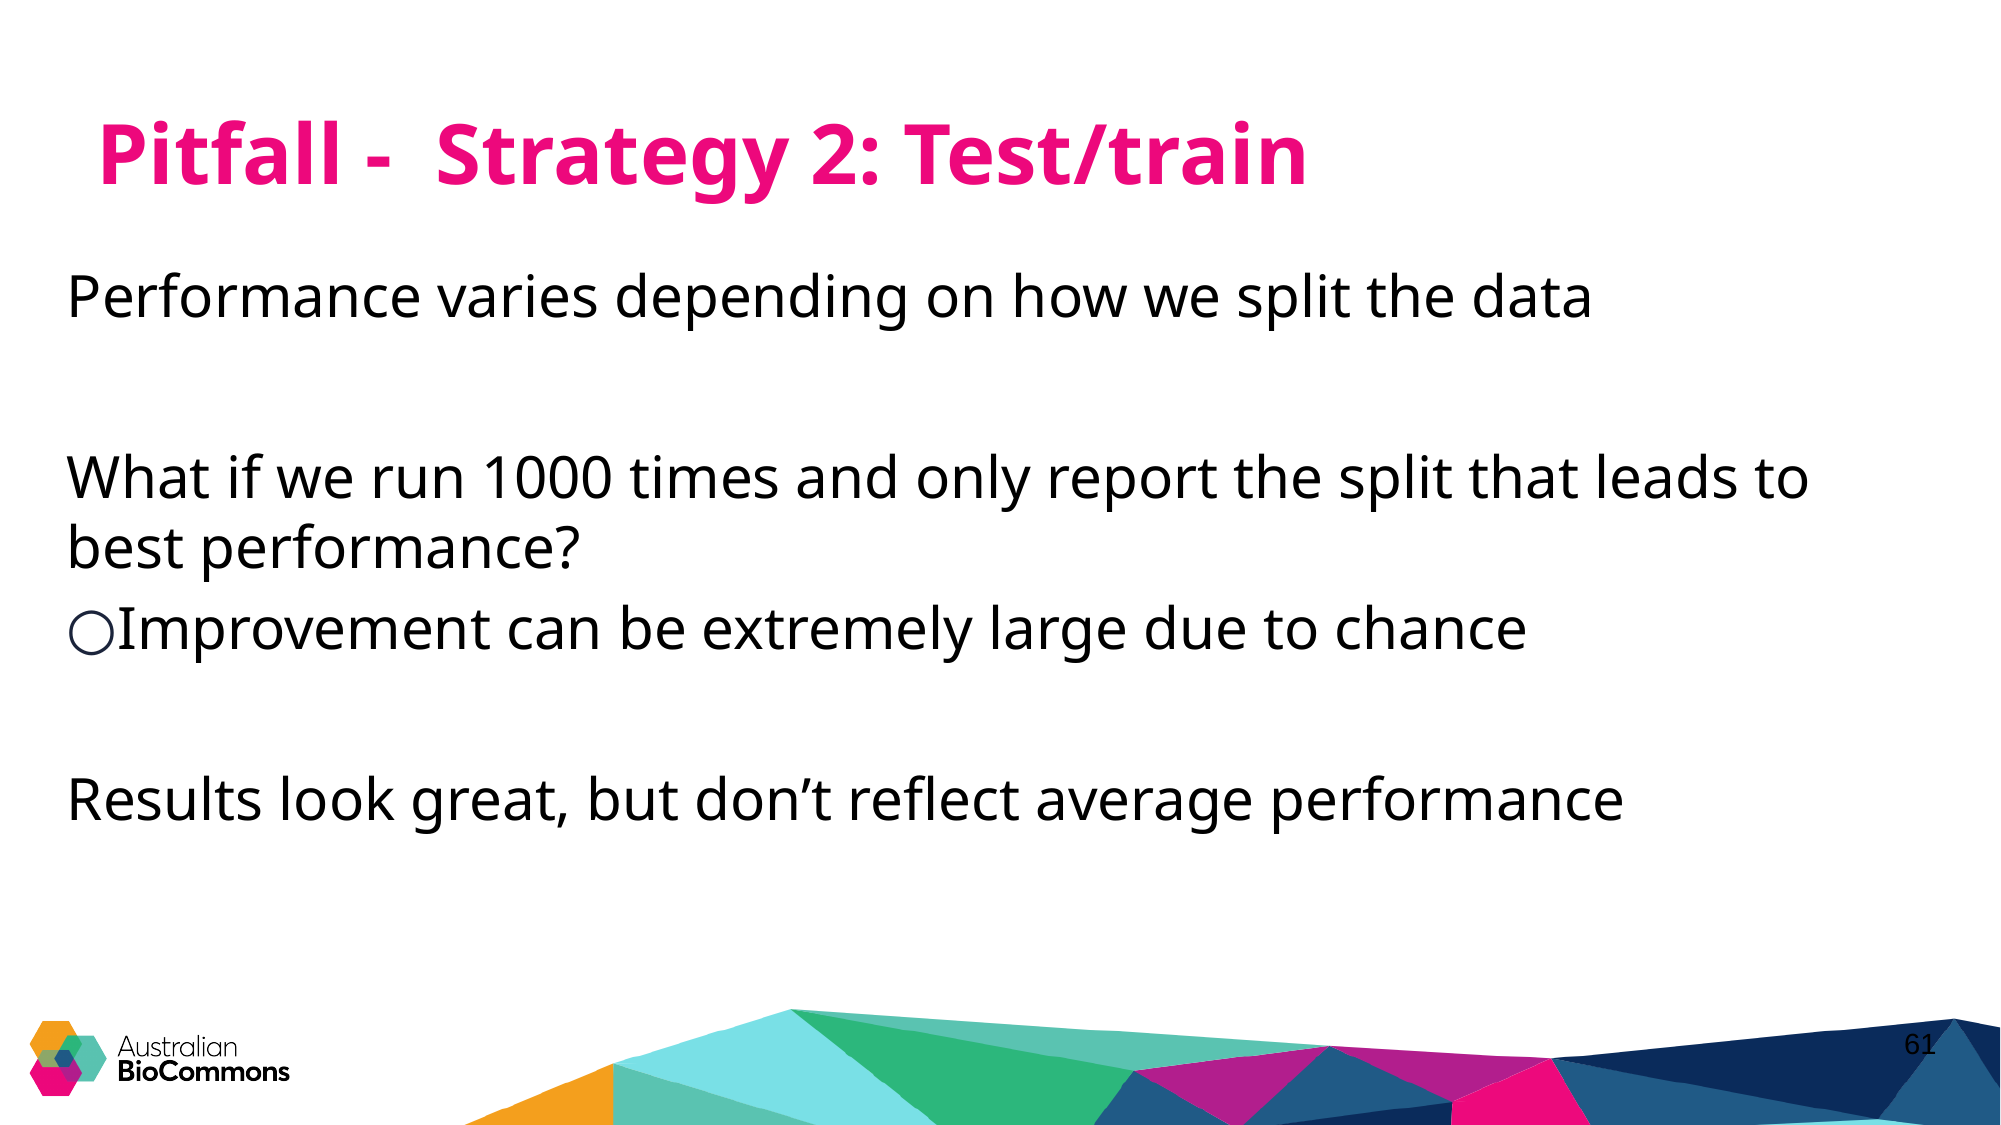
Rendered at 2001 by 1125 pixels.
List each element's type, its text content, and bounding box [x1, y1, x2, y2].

title Pitfall - Strategy 2: Test/train [81, 64, 1953, 211]
slide_number ‹#› [1797, 1012, 1937, 1073]
list Performance varies depending on how we split the data What if we run 1000 times and only report the split that leads to best performance? Improvement can be extremely large due to chance Results look great, but don’t reflect average performance [51, 251, 1924, 970]
picture [428, 992, 2001, 1125]
picture [11, 1014, 308, 1103]
